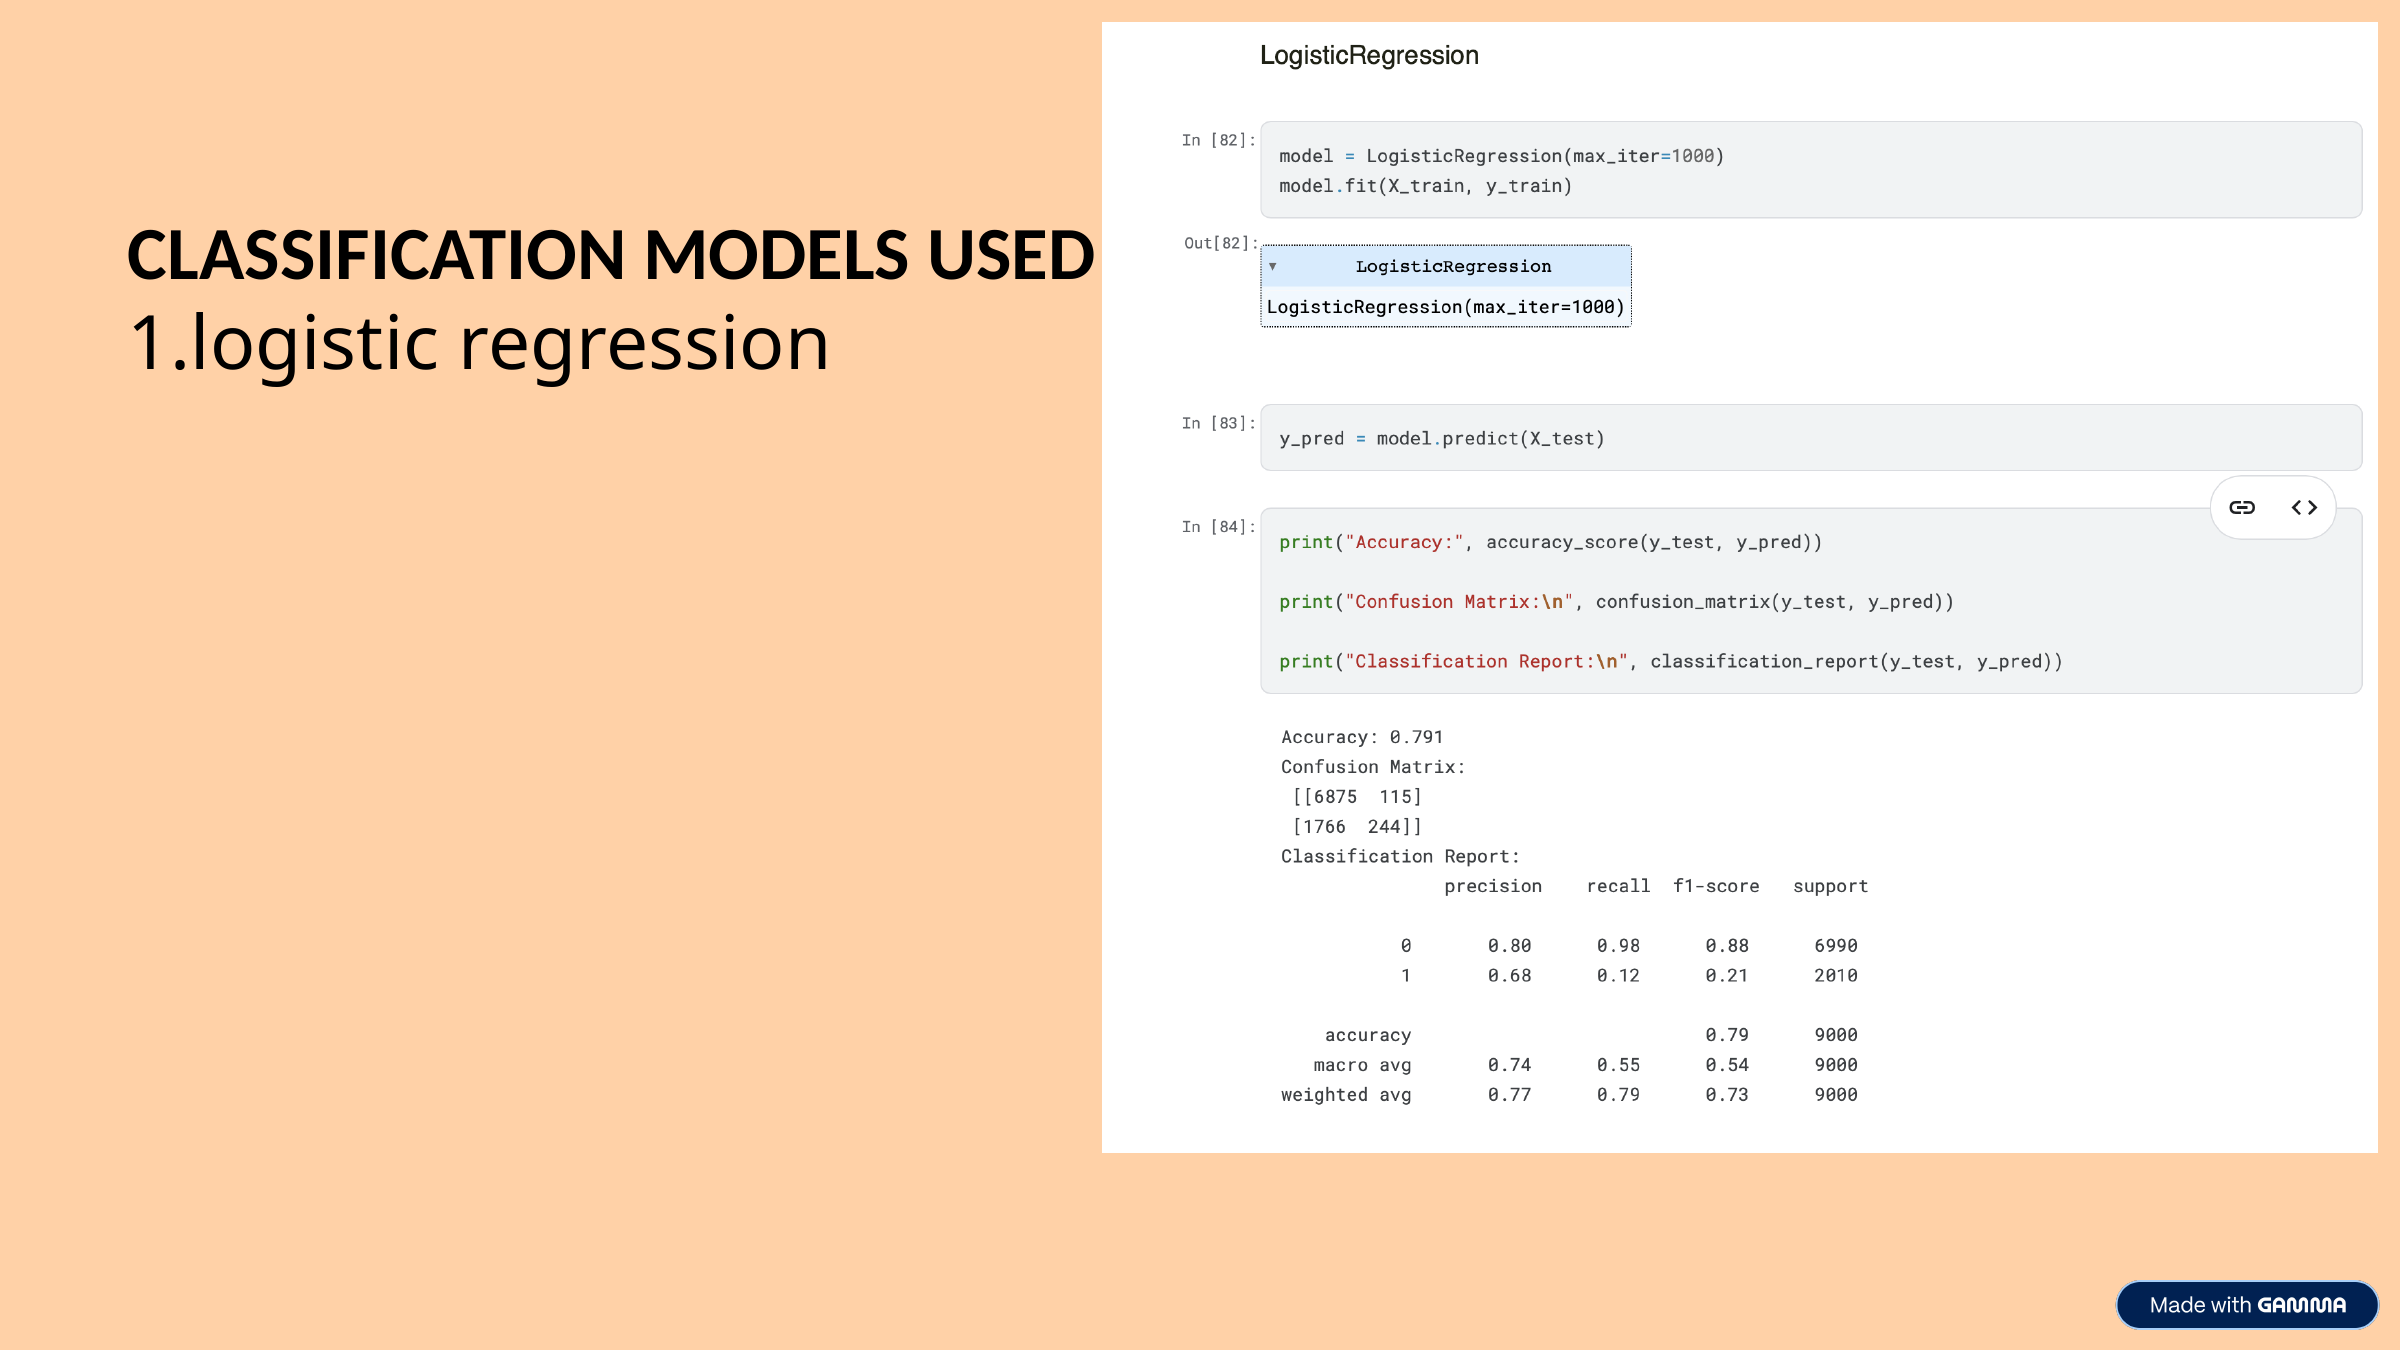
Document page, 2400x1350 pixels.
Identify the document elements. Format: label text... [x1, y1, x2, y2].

picture [1102, 22, 2378, 1153]
text_box Classification Models Used 1.logistic regression [113, 197, 1102, 483]
picture [2106, 1271, 2389, 1339]
